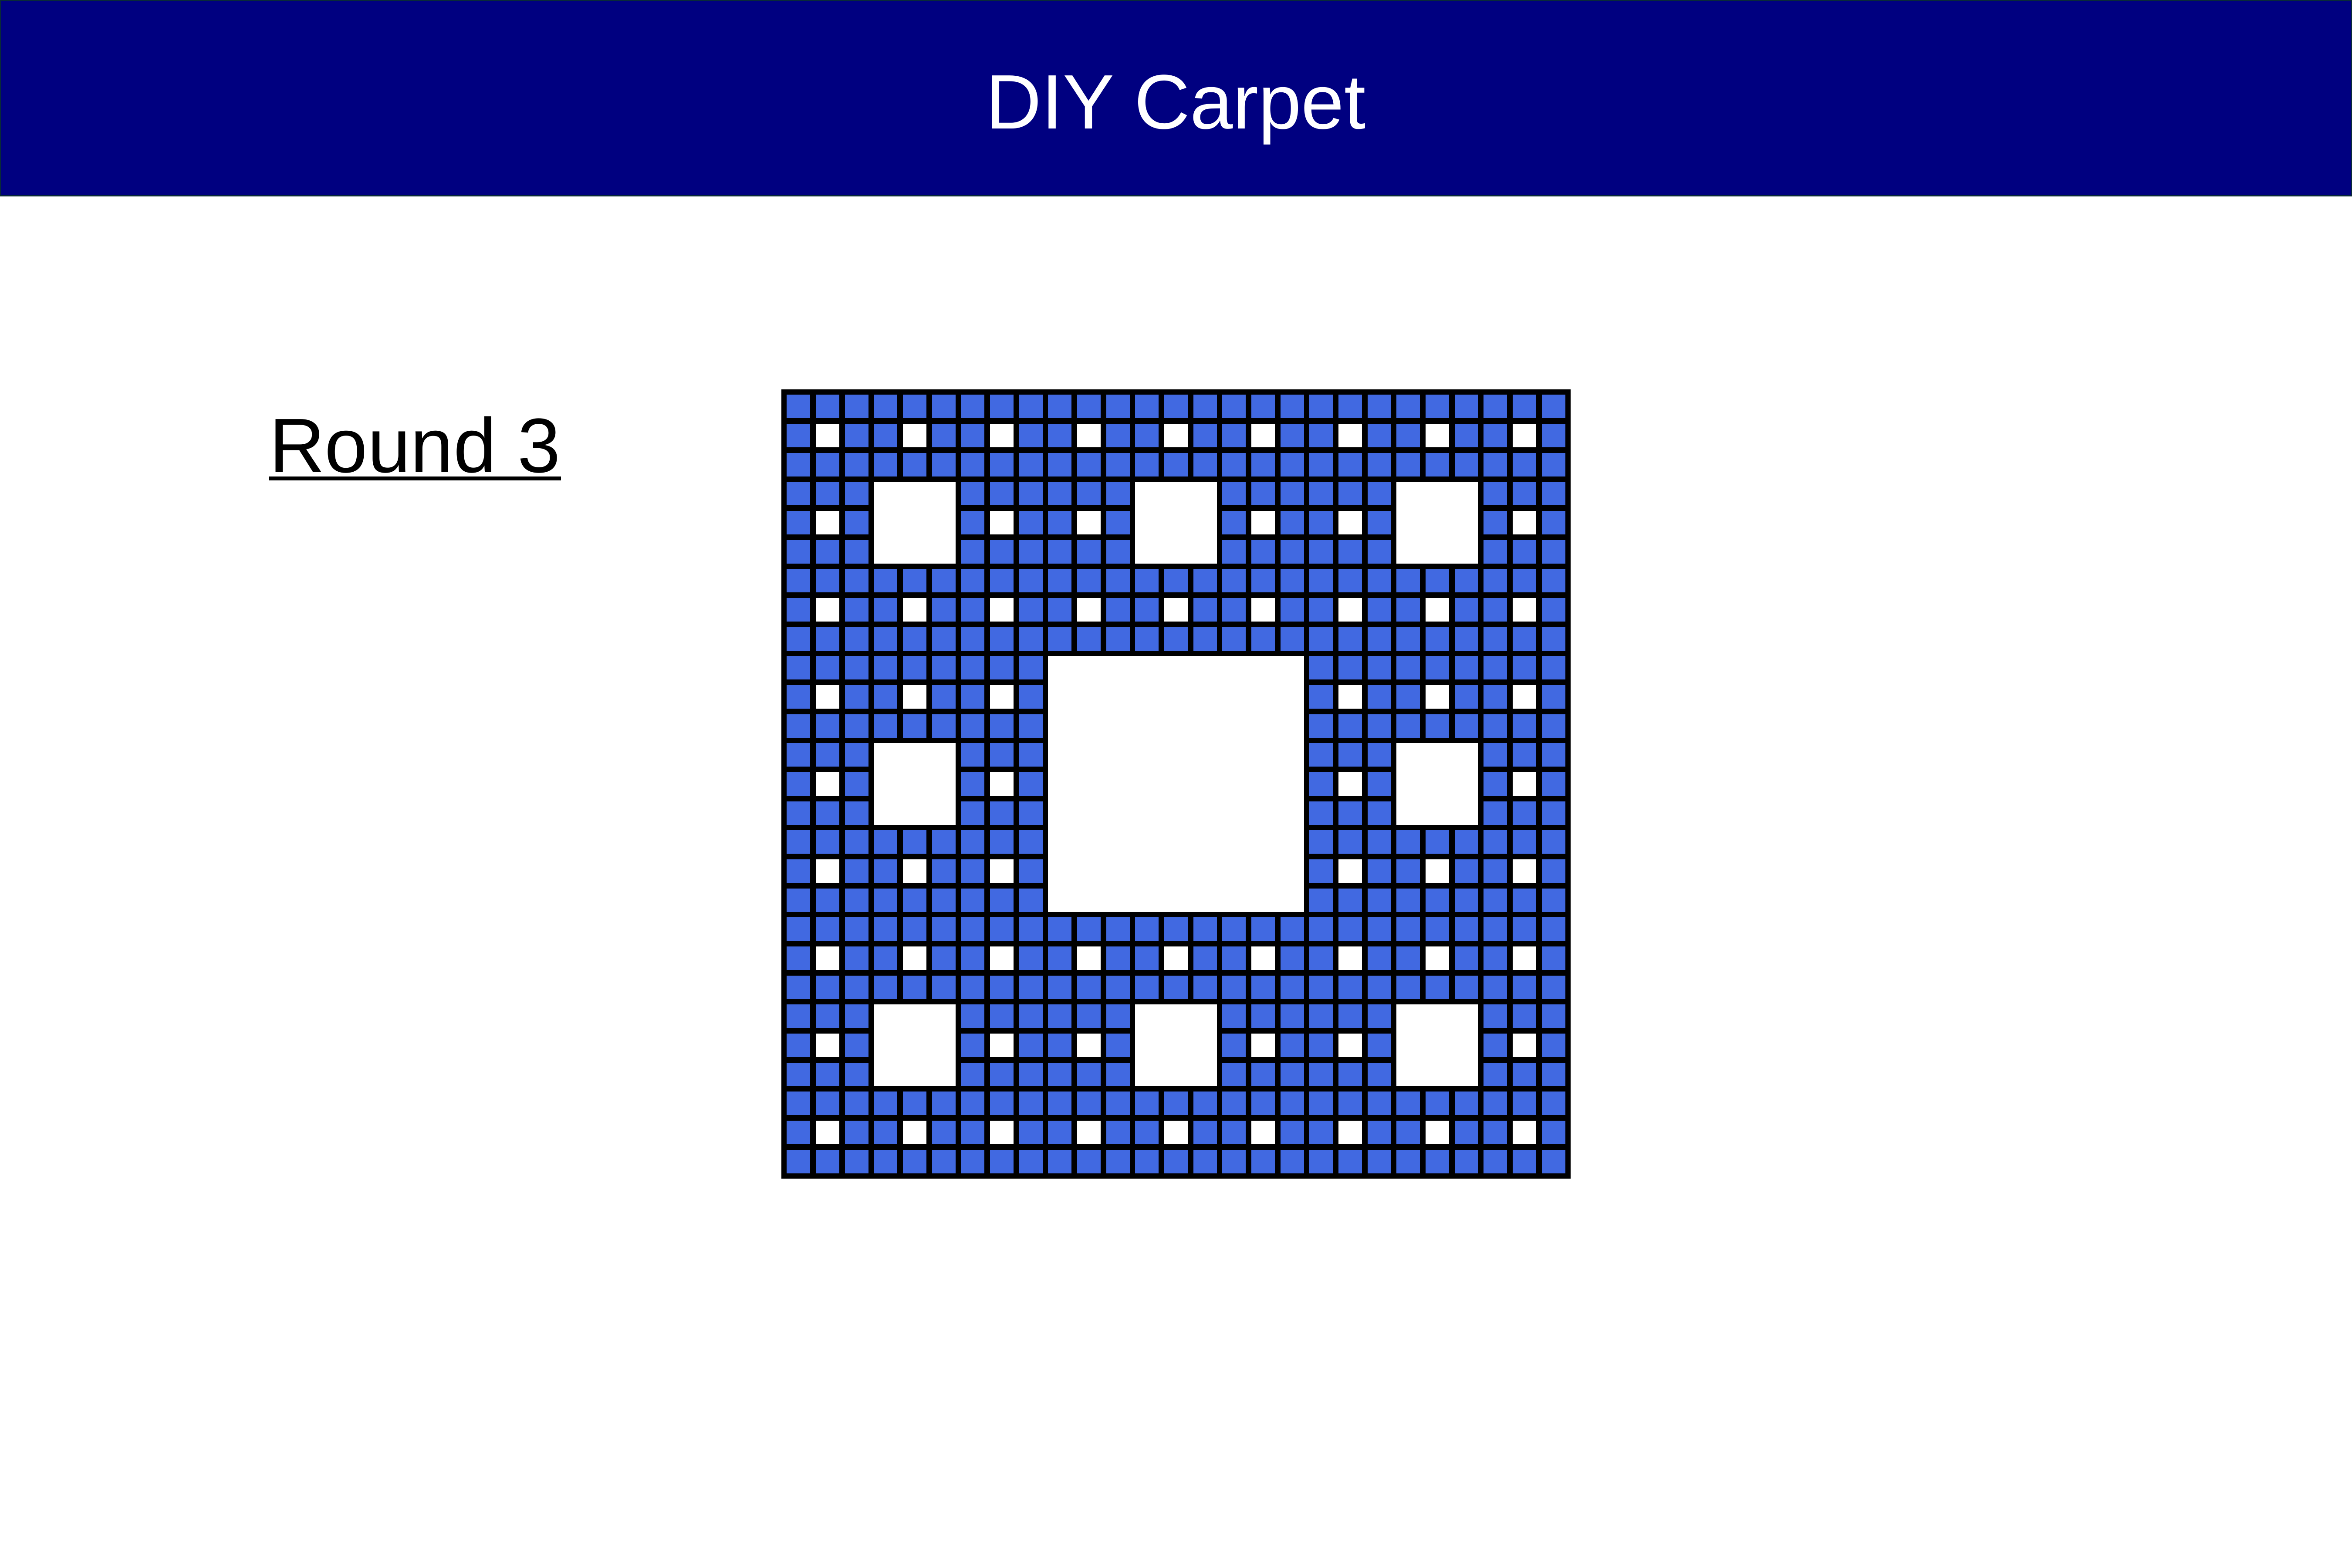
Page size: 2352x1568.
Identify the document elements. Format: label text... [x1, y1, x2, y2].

text_box DIY Carpet [0, 0, 2352, 196]
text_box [784, 392, 1045, 653]
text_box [1045, 392, 1306, 654]
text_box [1306, 392, 1568, 654]
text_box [1306, 914, 1568, 1176]
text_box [1046, 914, 1306, 1176]
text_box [784, 914, 1046, 1176]
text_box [1306, 654, 1568, 914]
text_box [784, 653, 1046, 914]
text_box Round 3 [263, 392, 568, 491]
